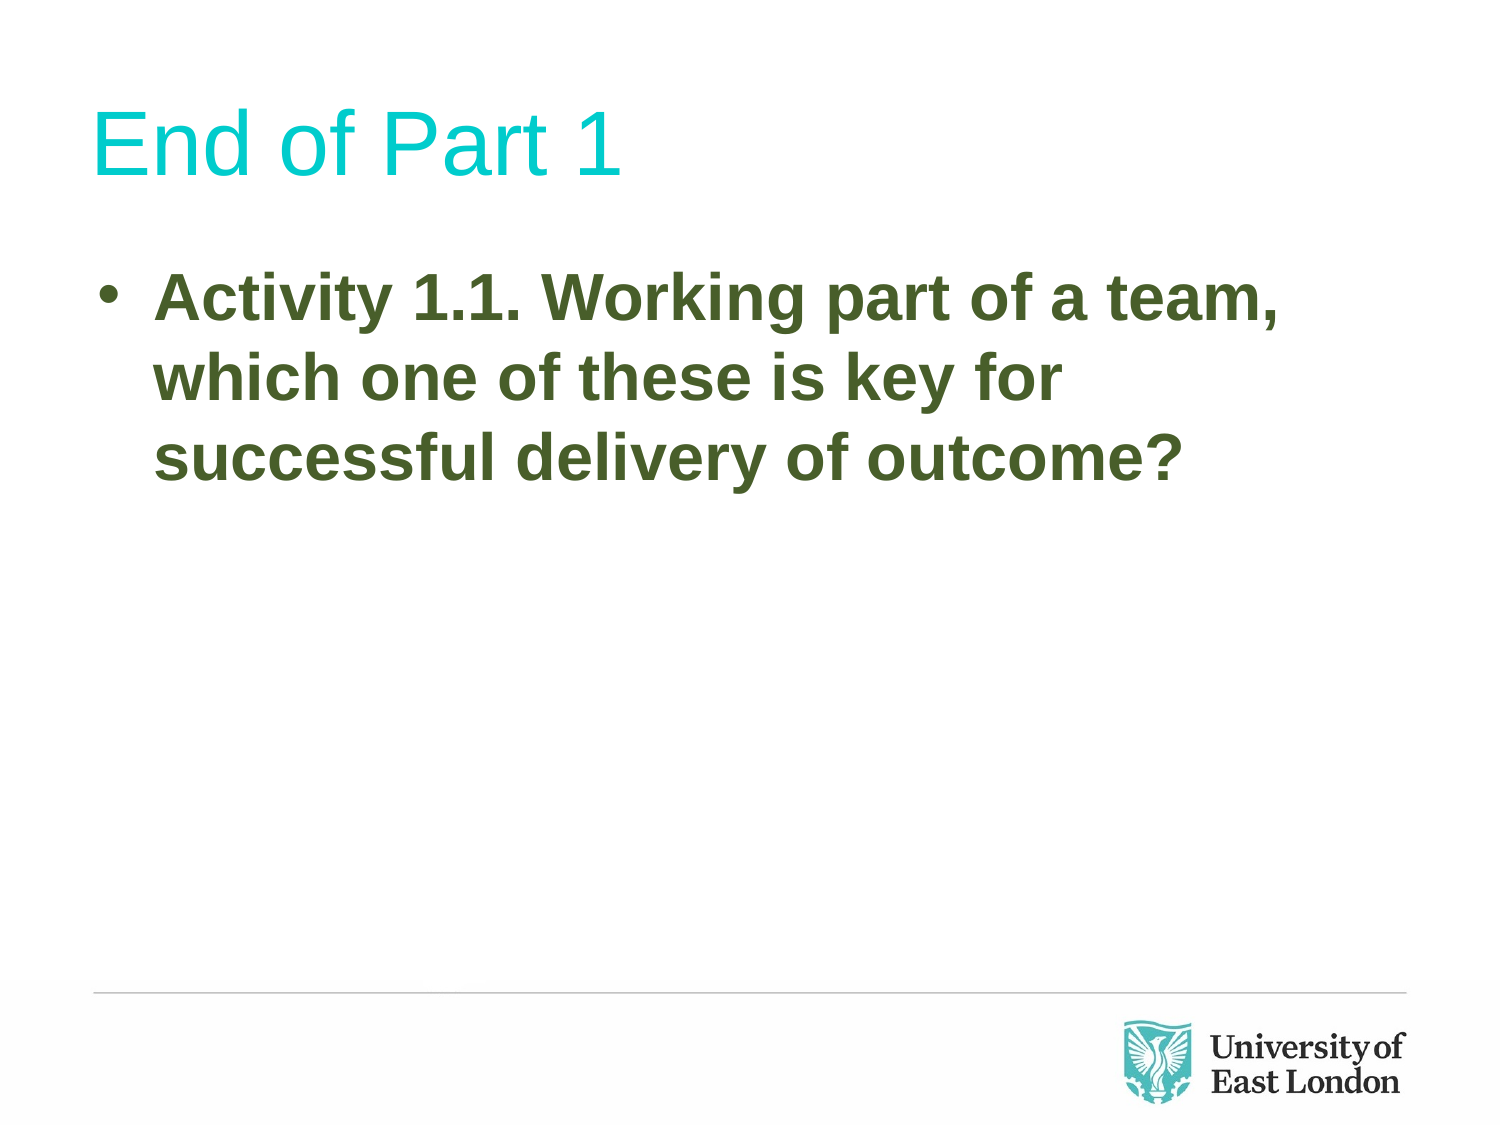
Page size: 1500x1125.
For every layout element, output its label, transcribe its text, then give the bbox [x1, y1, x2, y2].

picture [0, 980, 1500, 1125]
title End of Part 1 [75, 45, 1425, 233]
list Activity 1.1. Working part of a team, which one of these is key for successful delivery of outcome? [82, 246, 1432, 989]
